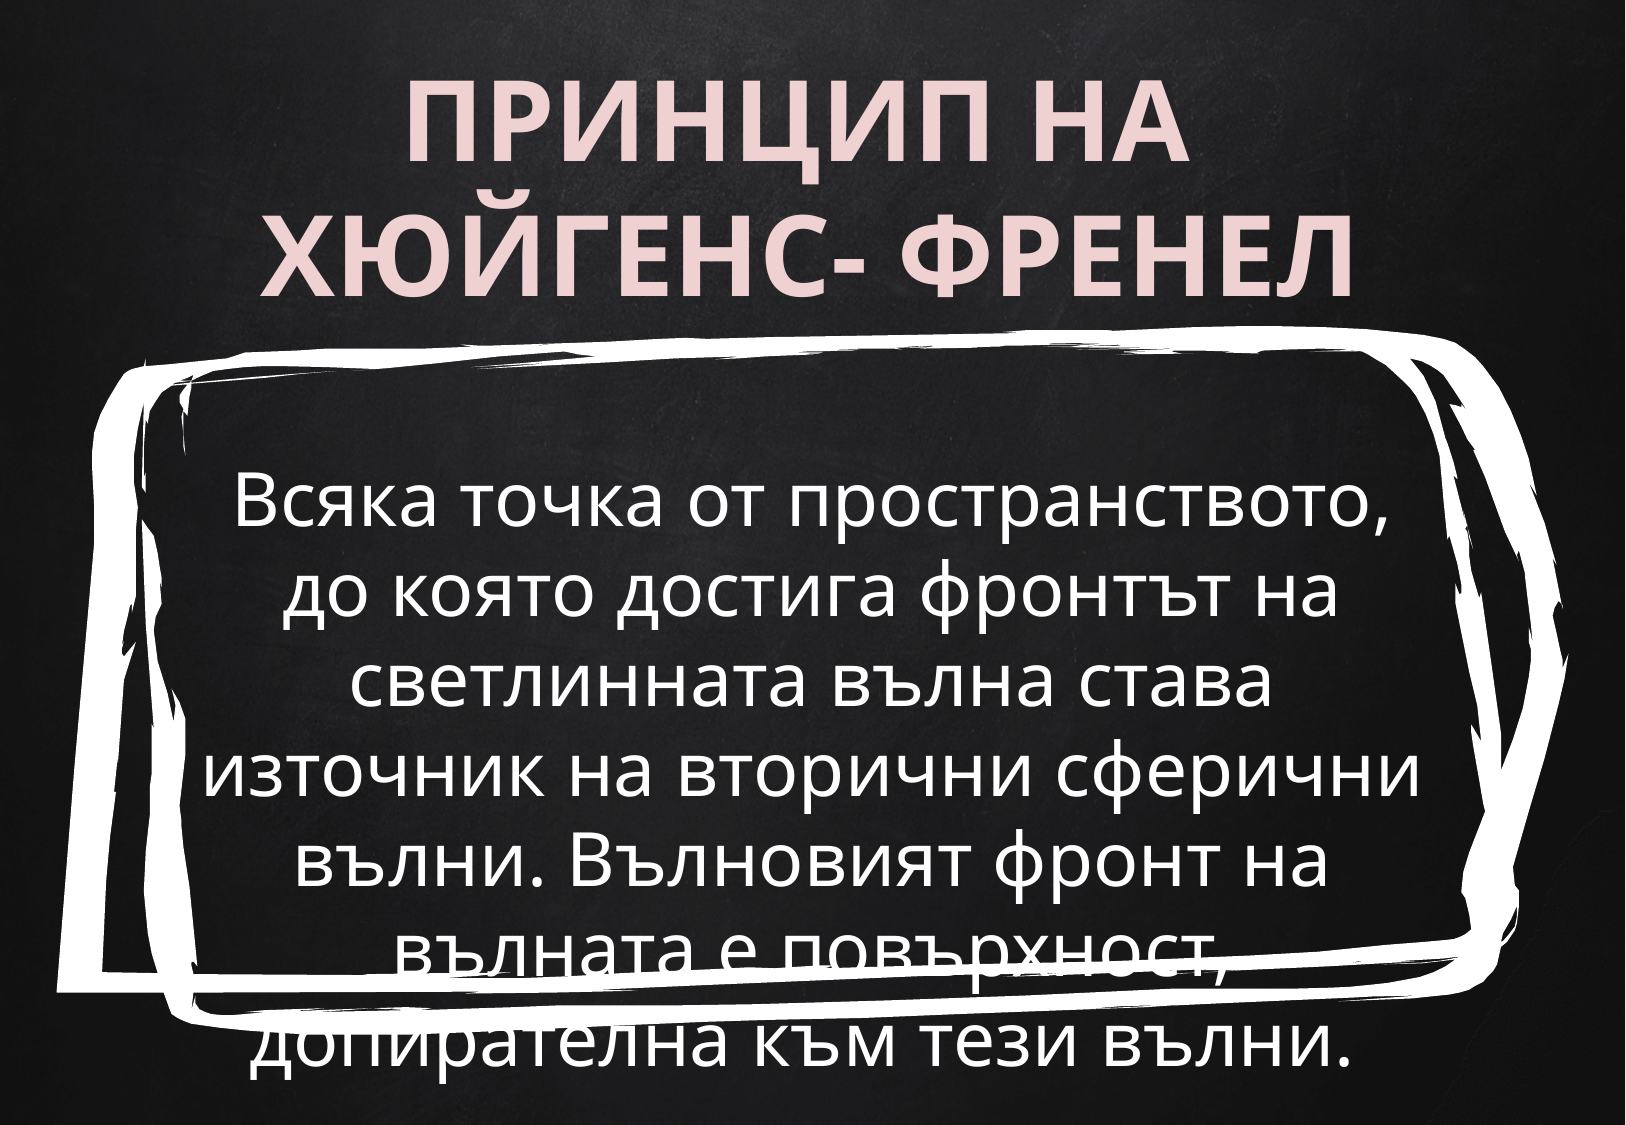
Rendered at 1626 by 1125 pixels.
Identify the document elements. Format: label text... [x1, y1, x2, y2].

text_box Всяка точка от пространството, до която достига фронтът на светлинната вълна става източник на вторични сферични вълни. Вълновият фронт на вълната е повърхност, допирателна към тези вълни. [185, 444, 1440, 1090]
text_box [56, 326, 1569, 1022]
picture [0, 0, 1626, 1125]
title ПРИНЦИП НА ХЮЙГЕНС- ФРЕНЕЛ [0, 30, 1624, 219]
